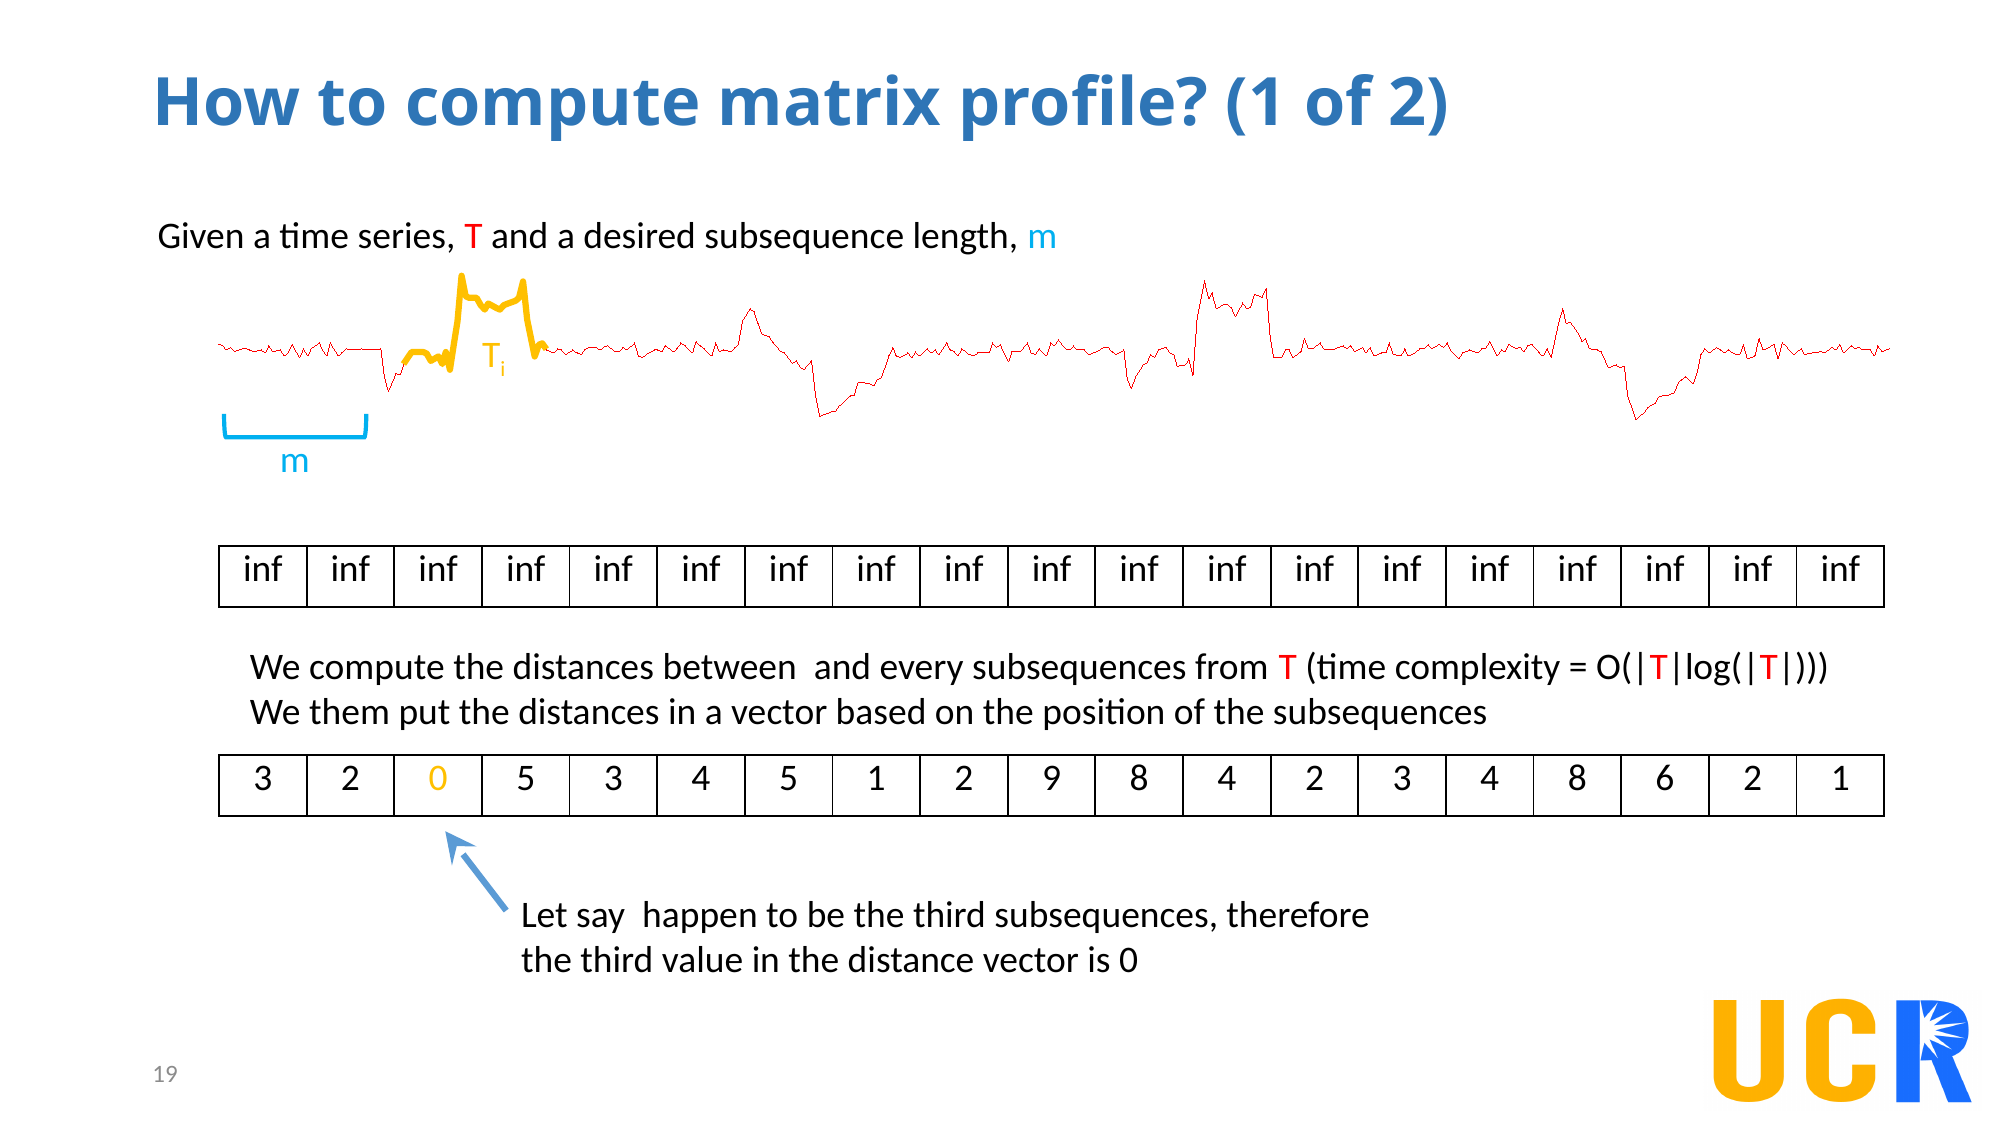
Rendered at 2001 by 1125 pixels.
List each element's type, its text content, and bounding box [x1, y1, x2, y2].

table_header inf [1009, 547, 1094, 606]
table_header inf [483, 547, 569, 606]
text_box [223, 420, 367, 438]
table_header inf [746, 547, 832, 606]
table_header inf [395, 547, 481, 606]
table_header inf [833, 547, 919, 606]
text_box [445, 831, 507, 911]
table_header inf [1184, 547, 1270, 606]
table_header 4 [658, 756, 744, 815]
picture [1703, 990, 1982, 1111]
table_header 8 [1534, 756, 1620, 815]
table_header 1 [833, 756, 919, 815]
table_header 4 [1447, 756, 1533, 815]
table_header 4 [1184, 756, 1270, 815]
table_header 3 [570, 756, 656, 815]
table_header 2 [1272, 756, 1357, 815]
table_header 9 [1009, 756, 1094, 815]
table_header inf [1622, 547, 1708, 606]
slide_number 19 [137, 1042, 219, 1103]
table_header inf [1096, 547, 1182, 606]
table_header inf [658, 547, 744, 606]
table_header inf [1534, 547, 1620, 606]
table_header 0 [395, 756, 481, 815]
table_header 2 [921, 756, 1007, 815]
table_header inf [1359, 547, 1445, 606]
table_header inf [570, 547, 656, 606]
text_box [218, 276, 1890, 420]
table_header 3 [1359, 756, 1445, 815]
table_header 2 [308, 756, 393, 815]
table_header inf [1272, 547, 1357, 606]
title How to compute matrix profile? (1 of 2) [137, 59, 1863, 188]
table_header 6 [1622, 756, 1708, 815]
table_header 2 [1710, 756, 1796, 815]
table_header inf [1447, 547, 1533, 606]
table_header inf [220, 547, 306, 606]
table_header 3 [220, 756, 306, 815]
table_header inf [1710, 547, 1796, 606]
text_box m [265, 427, 325, 488]
table_header inf [921, 547, 1007, 606]
table_header 1 [1797, 756, 1883, 815]
table_header inf [308, 547, 393, 606]
table_header 8 [1096, 756, 1182, 815]
table_header inf [1797, 547, 1883, 606]
text_box Given a time series, T and a desired subsequence length, m [142, 203, 1073, 264]
table_header 5 [483, 756, 569, 815]
table_header 5 [746, 756, 832, 815]
